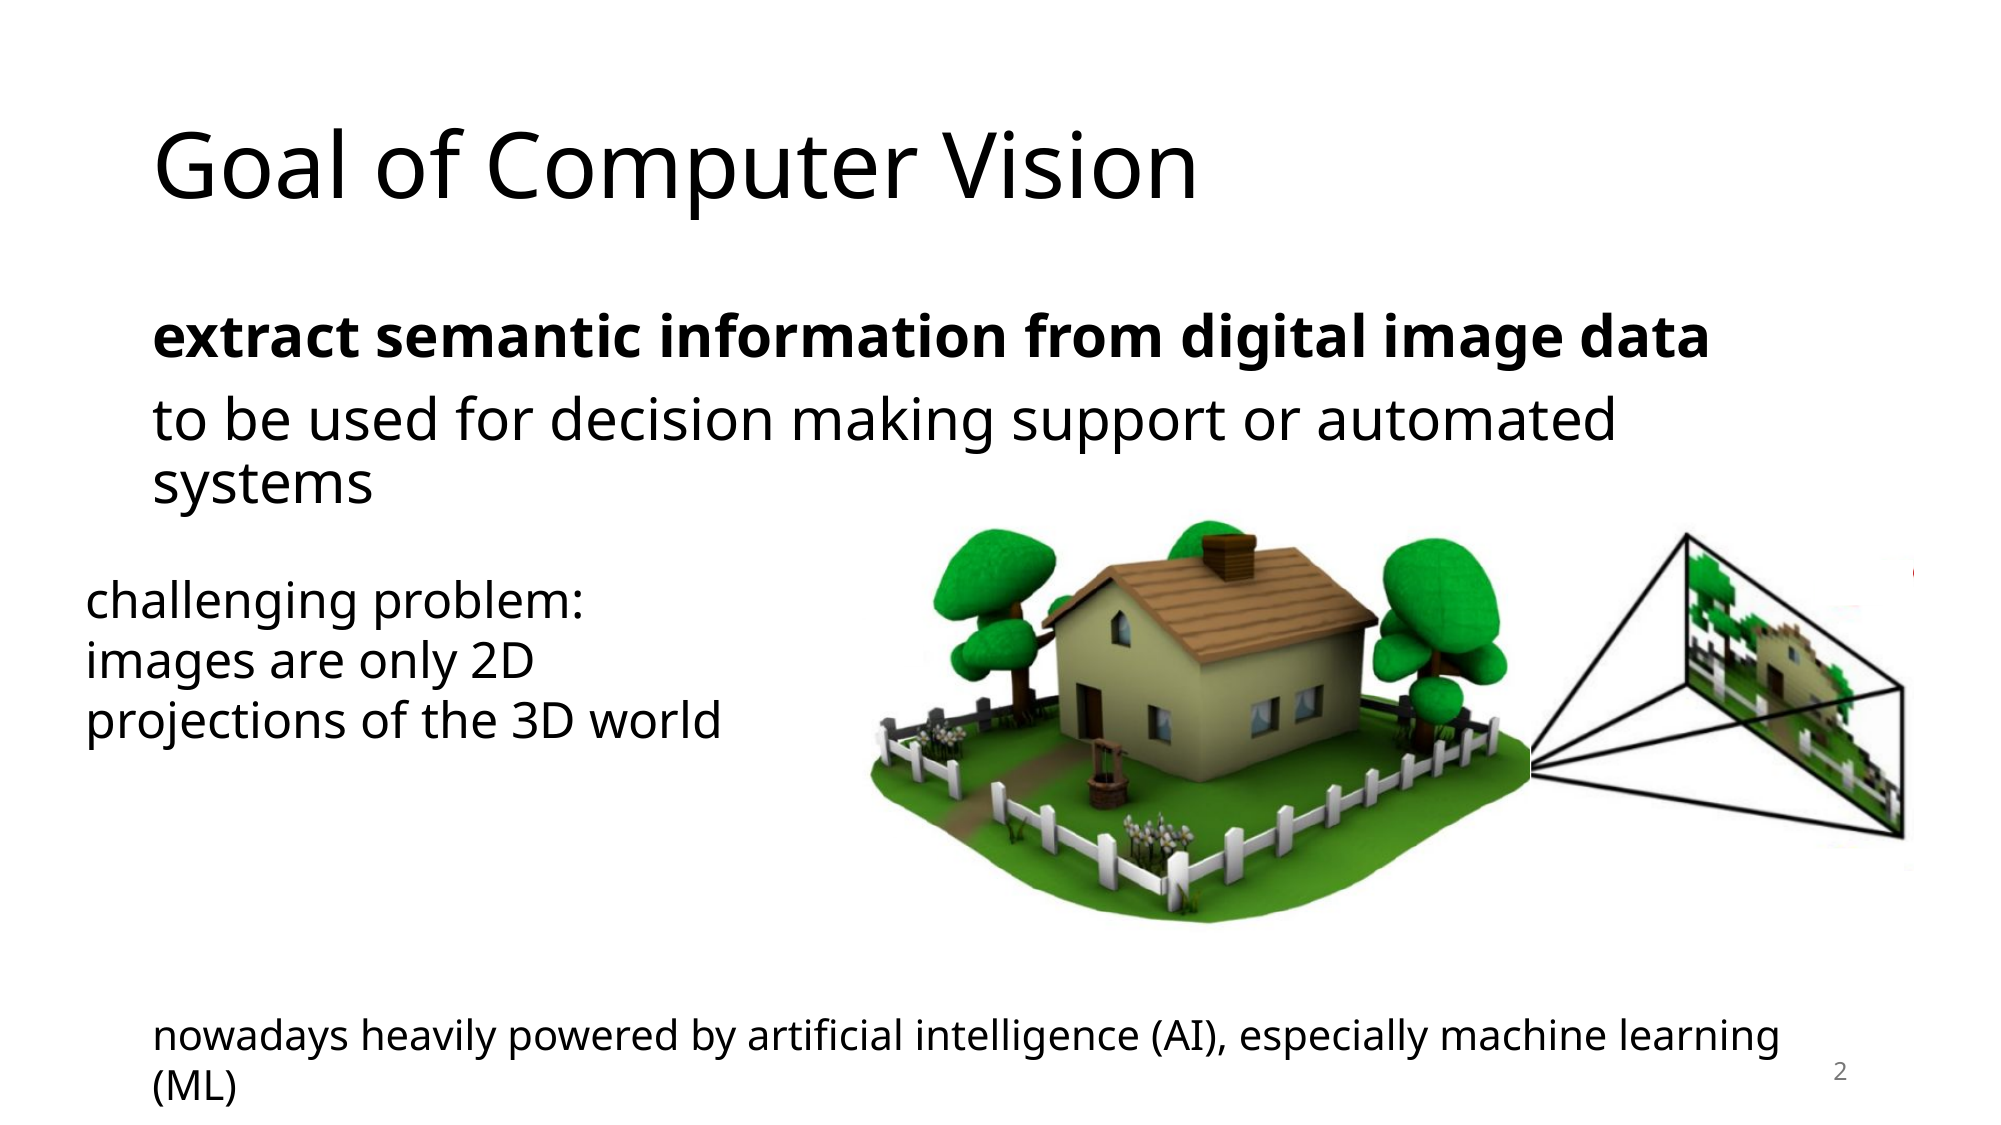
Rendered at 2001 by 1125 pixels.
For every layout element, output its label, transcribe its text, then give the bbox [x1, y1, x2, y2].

slide_number 2 [1815, 1042, 1863, 1103]
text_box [838, 502, 1915, 934]
title Goal of Computer Vision [137, 59, 1863, 278]
list extract semantic information from digital image data to be used for decision making support or automated systems [137, 299, 1863, 1014]
text_box challenging problem: images are only 2D projections of the 3D world [70, 561, 778, 756]
text_box nowadays heavily powered by artificial intelligence (AI), especially machine learning (ML) [137, 1001, 1815, 1117]
